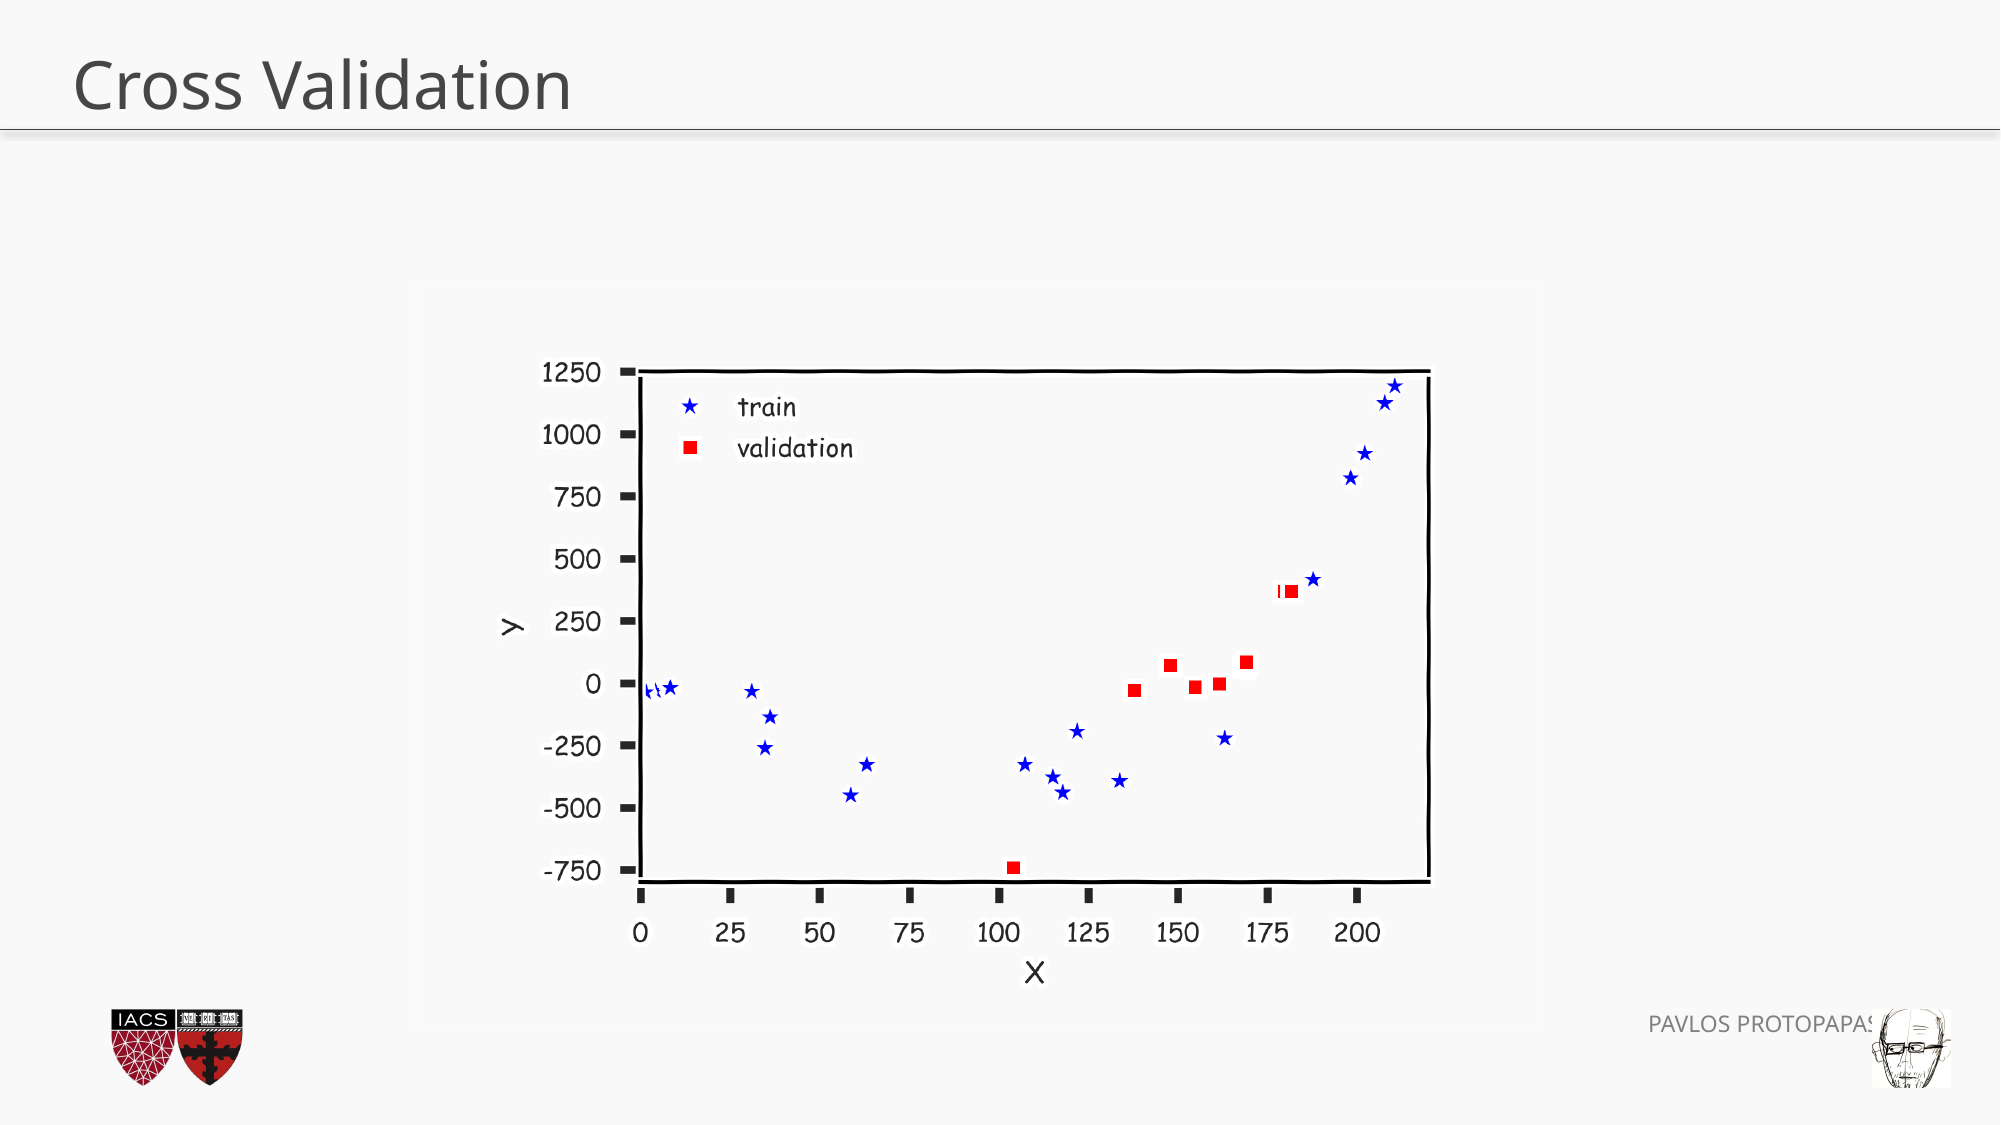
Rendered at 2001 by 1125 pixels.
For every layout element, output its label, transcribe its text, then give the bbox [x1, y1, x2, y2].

title Cross Validation [57, 35, 1943, 162]
picture [415, 281, 1541, 1033]
picture [1872, 1009, 1951, 1088]
picture [109, 1009, 243, 1086]
